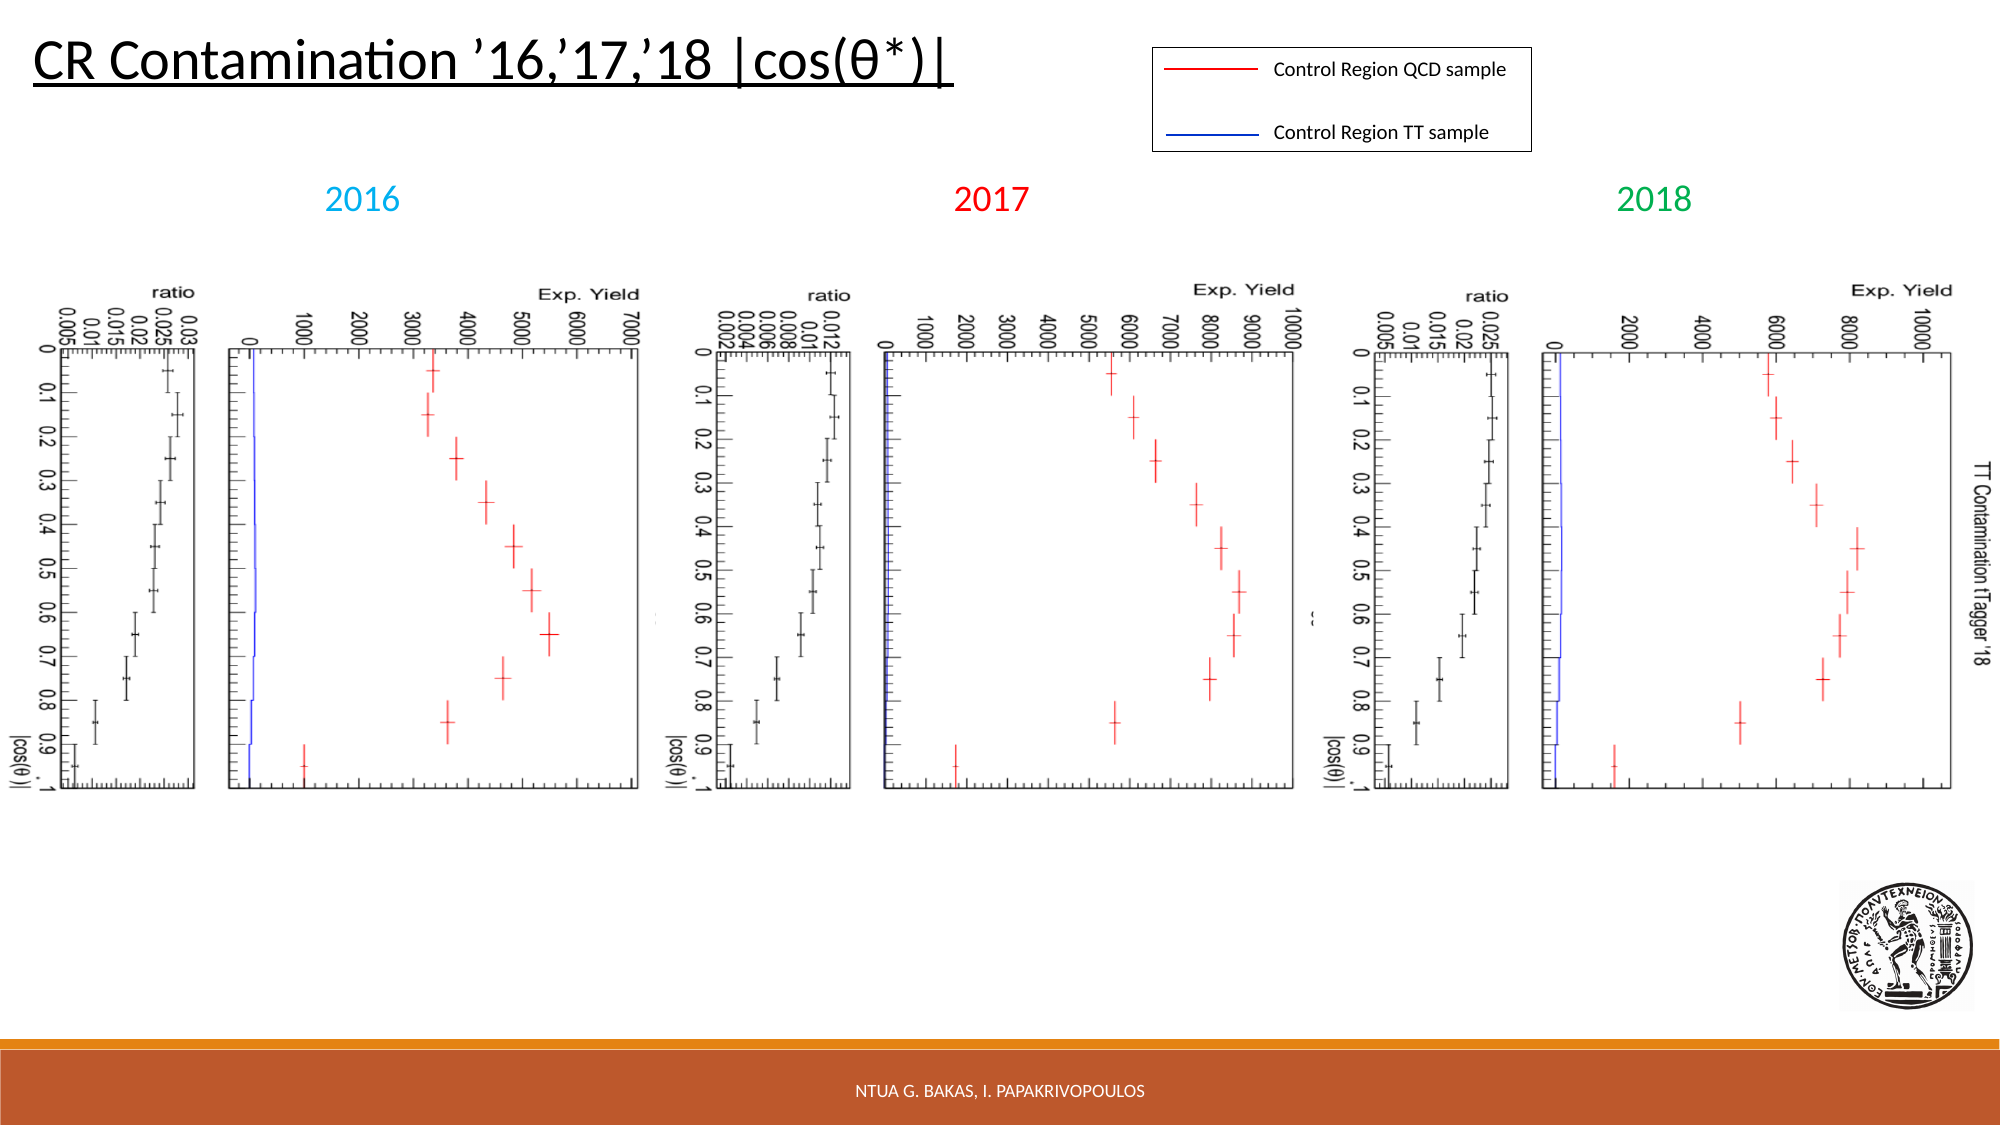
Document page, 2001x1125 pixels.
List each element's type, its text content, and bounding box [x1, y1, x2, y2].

picture [715, 219, 1281, 906]
text_box 2016 [252, 166, 472, 216]
text_box CR Contamination ’16,’17,’18 |cos(θ*)| [18, 13, 1952, 99]
text_box 2017 [882, 166, 1102, 216]
text_box 2018 [1545, 166, 1764, 216]
picture [59, 219, 626, 906]
text_box Control Region QCD sample [1259, 47, 1537, 88]
footer NTUA G. Bakas, I. Papakrivopoulos [604, 1059, 1396, 1120]
picture [1373, 219, 1975, 1012]
text_box [1151, 46, 1533, 153]
text_box Control Region TT sample [1258, 111, 1518, 151]
